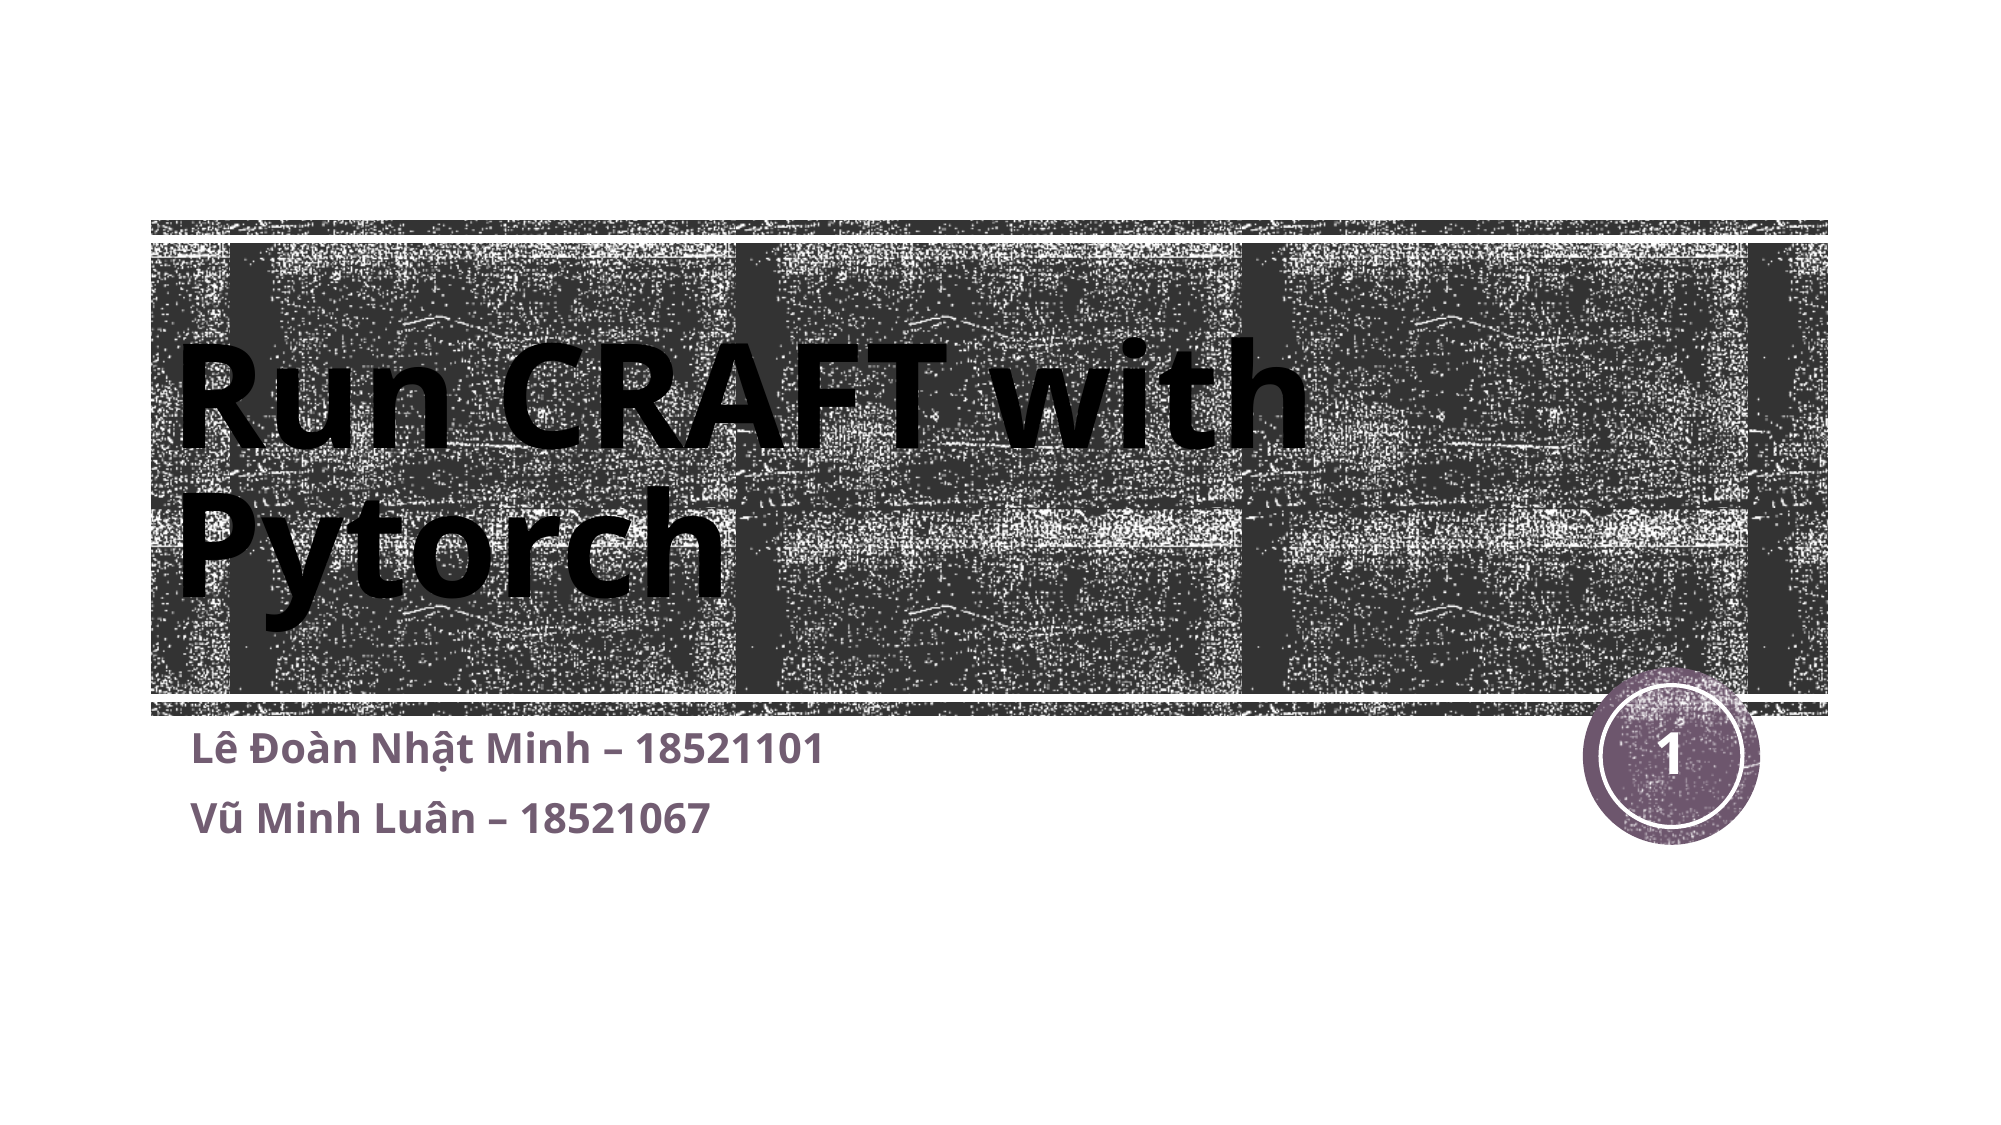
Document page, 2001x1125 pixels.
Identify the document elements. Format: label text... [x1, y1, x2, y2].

title Run CRAFT with Pytorch [155, 229, 1845, 728]
slide_number 1 [1573, 703, 1770, 809]
subtitle Lê Đoàn Nhật Minh – 18521101 Vũ Minh Luân – 18521067 [175, 720, 1470, 896]
